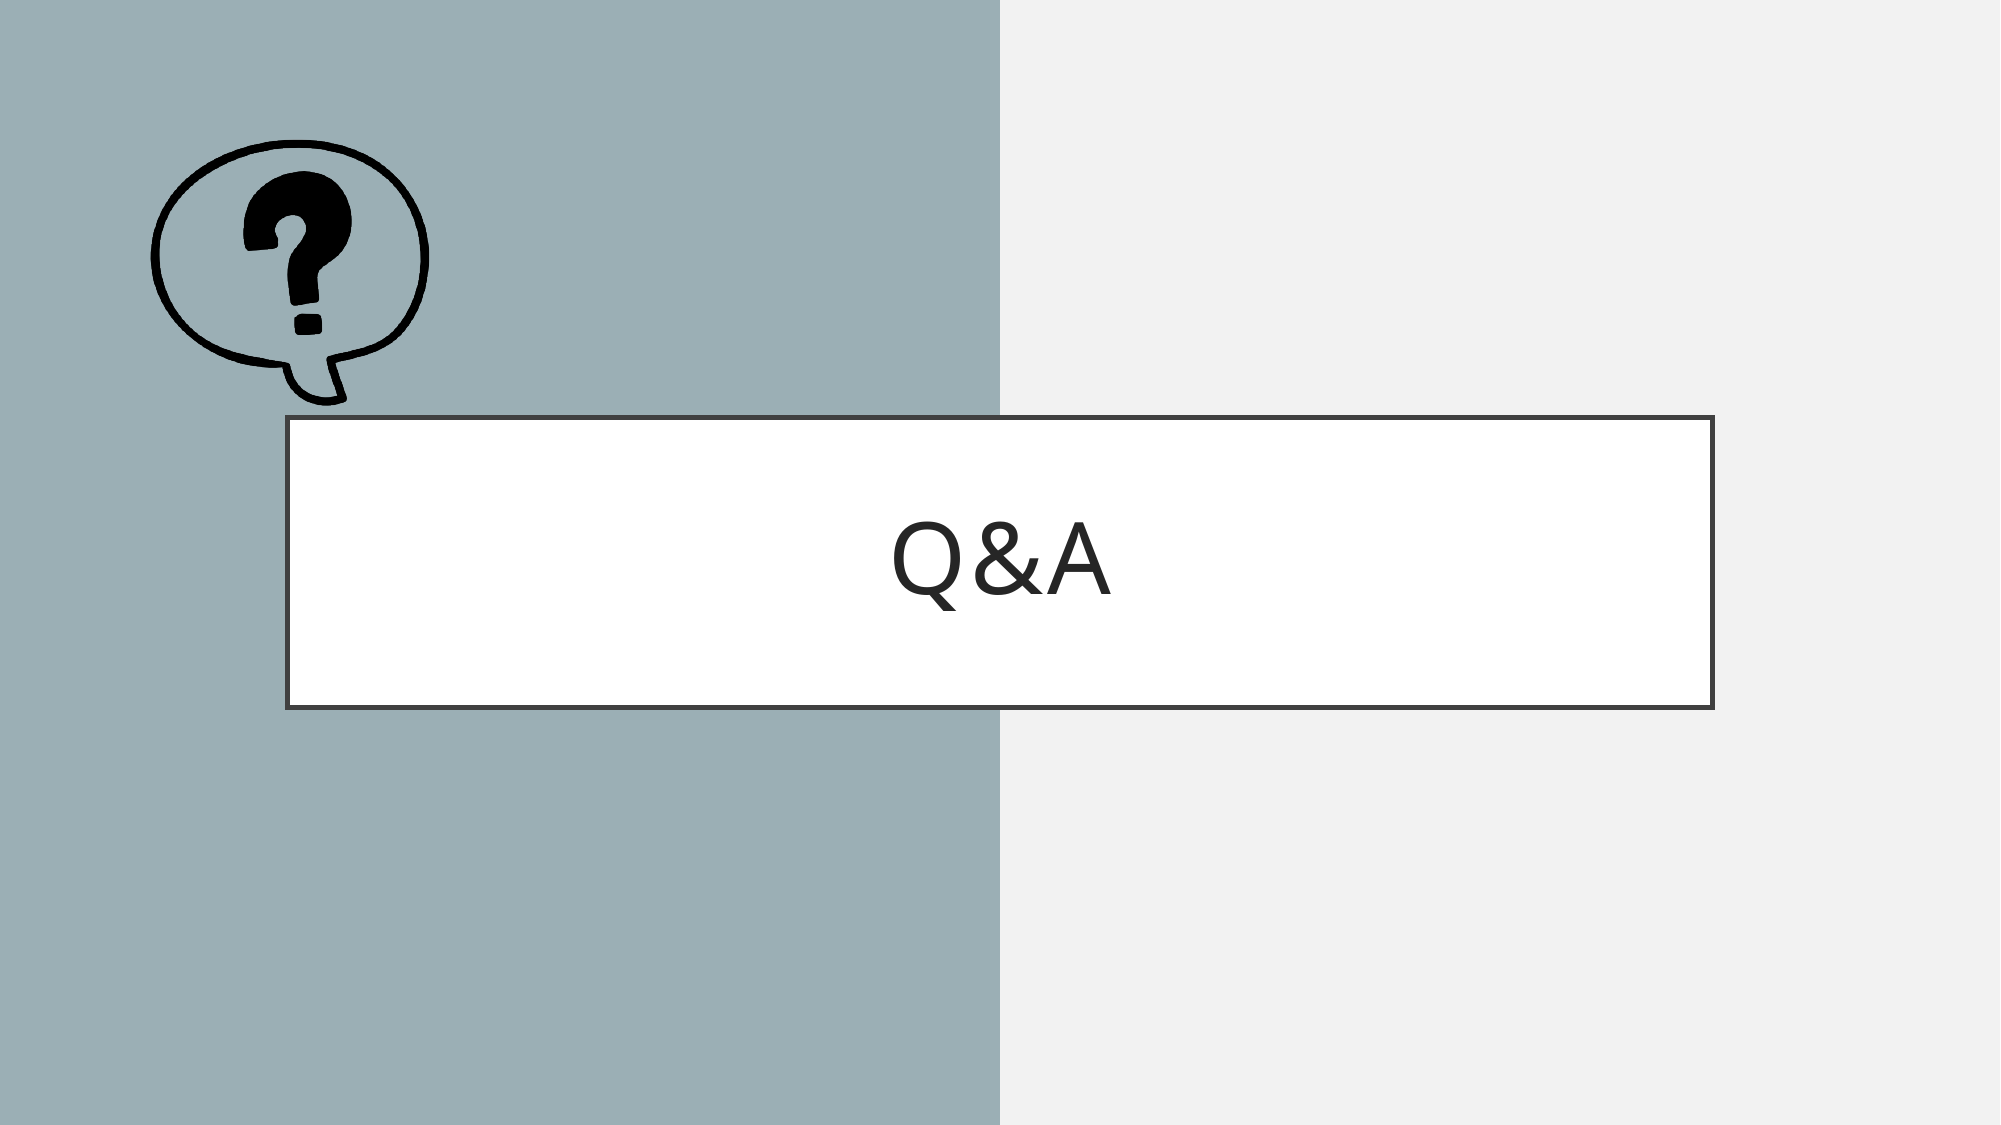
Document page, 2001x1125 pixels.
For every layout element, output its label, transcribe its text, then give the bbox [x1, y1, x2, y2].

picture [141, 126, 433, 417]
title Q&A [285, 415, 1715, 710]
text_box [0, 0, 1001, 1125]
